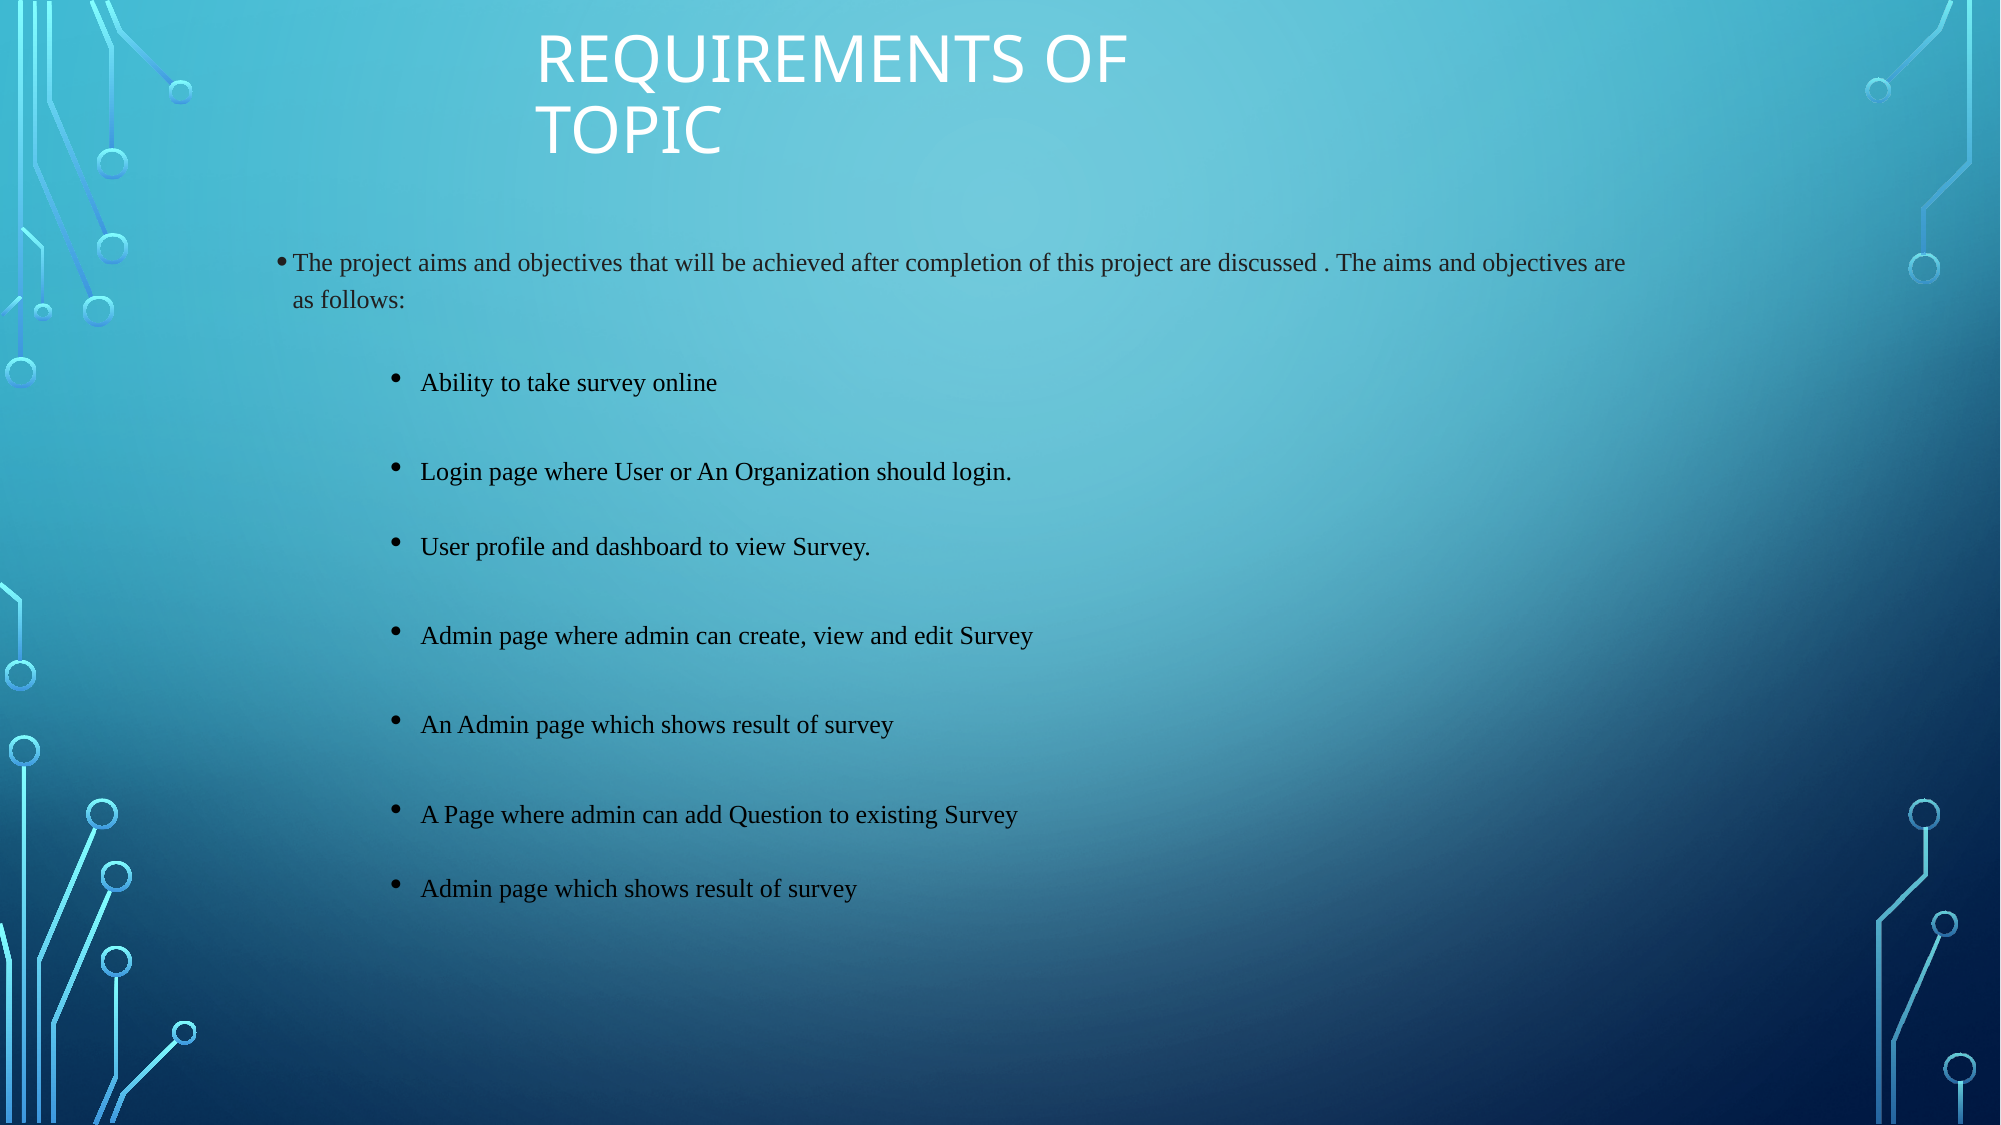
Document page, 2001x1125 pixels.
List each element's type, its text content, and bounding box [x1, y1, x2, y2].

list The project aims and objectives that will be achieved after completion of this project are discussed . The aims and objectives are as follows: Ability to take survey online Login page where User or An Organization should login. User profile and dashboard to view Survey. Admin page where admin can create, view and edit Survey An Admin page which shows result of survey A Page where admin can add Question to existing Survey Admin page which shows result of survey [261, 231, 1682, 1081]
title requirements Of topic [520, 18, 1325, 175]
